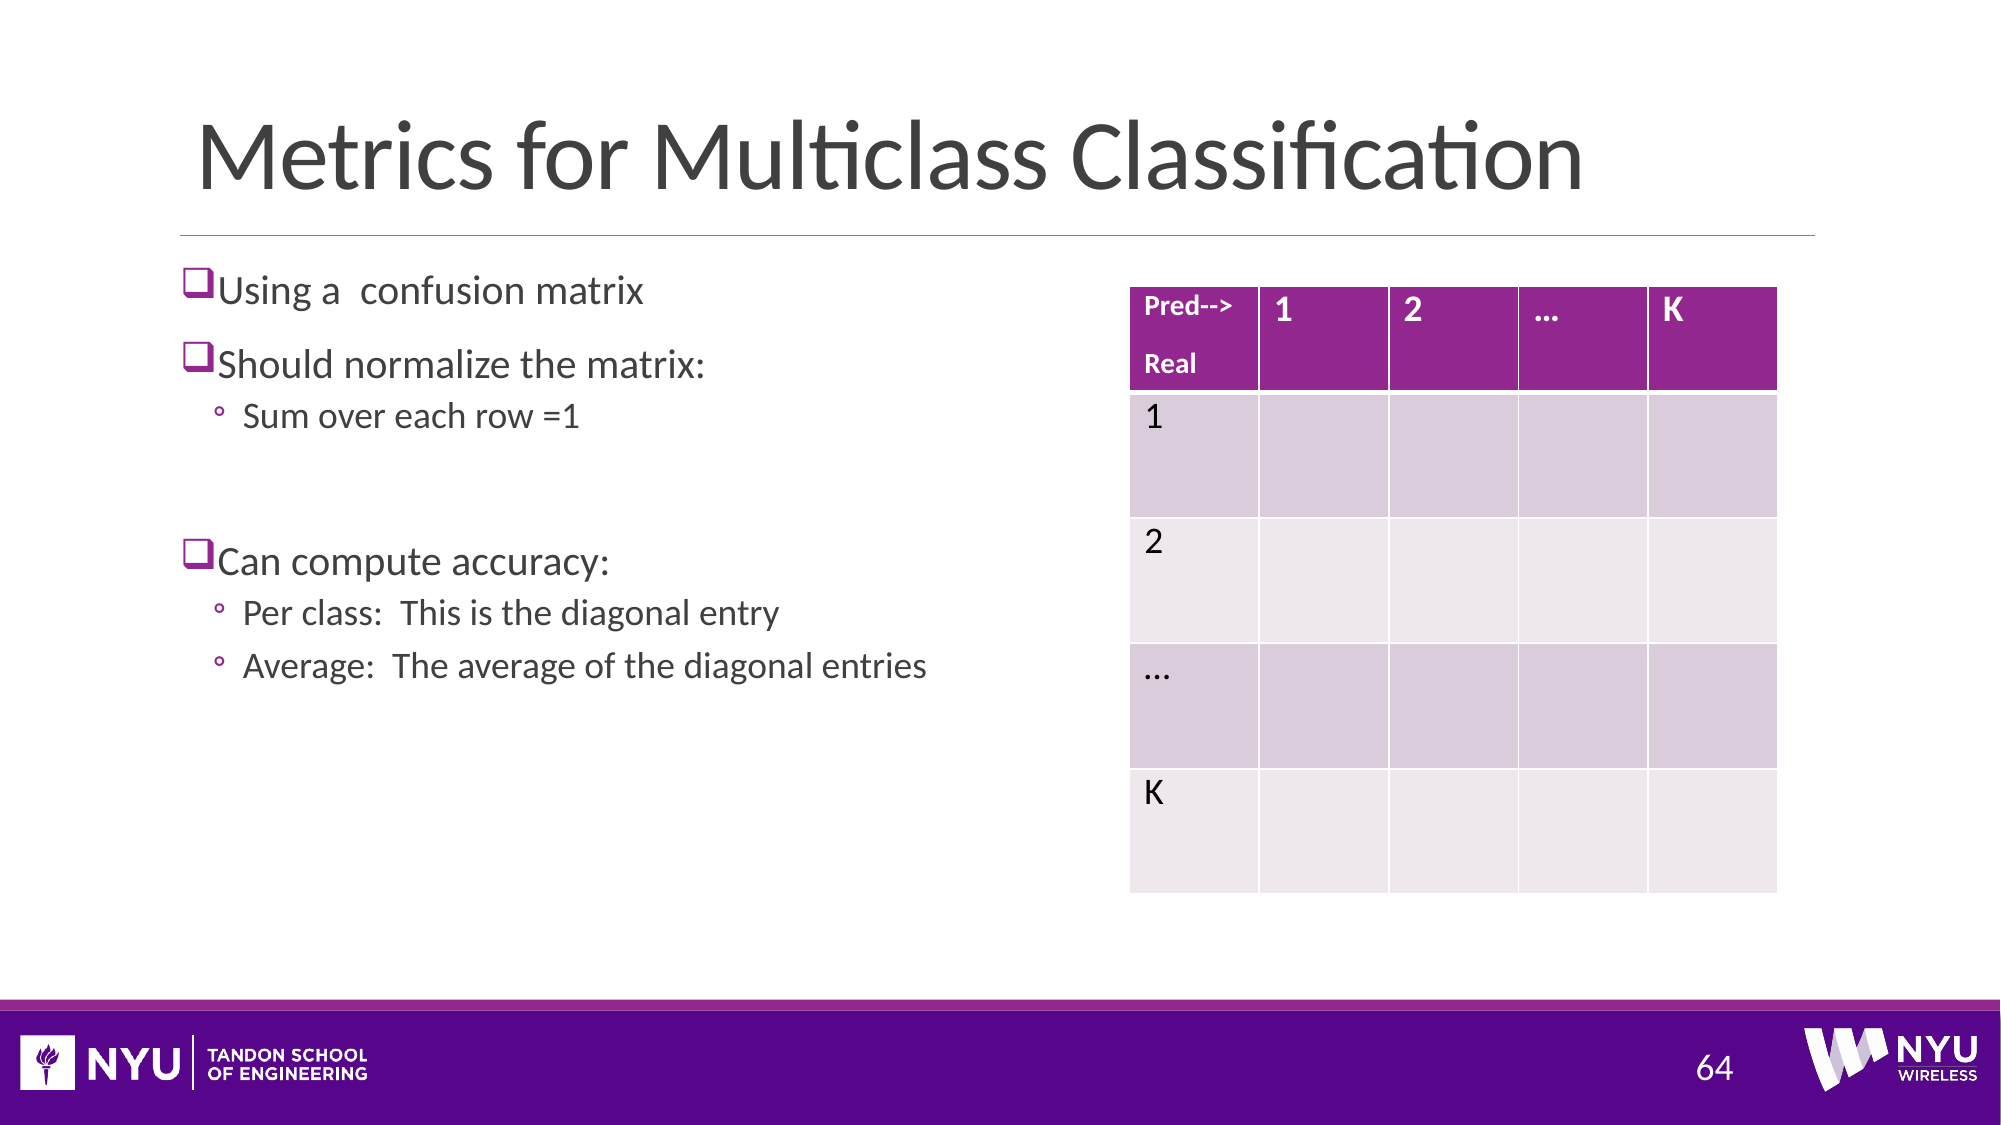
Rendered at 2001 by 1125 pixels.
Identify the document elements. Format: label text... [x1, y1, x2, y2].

slide_number 64 [1533, 1035, 1749, 1096]
title Metrics for Multiclass Classification [180, 47, 1830, 218]
